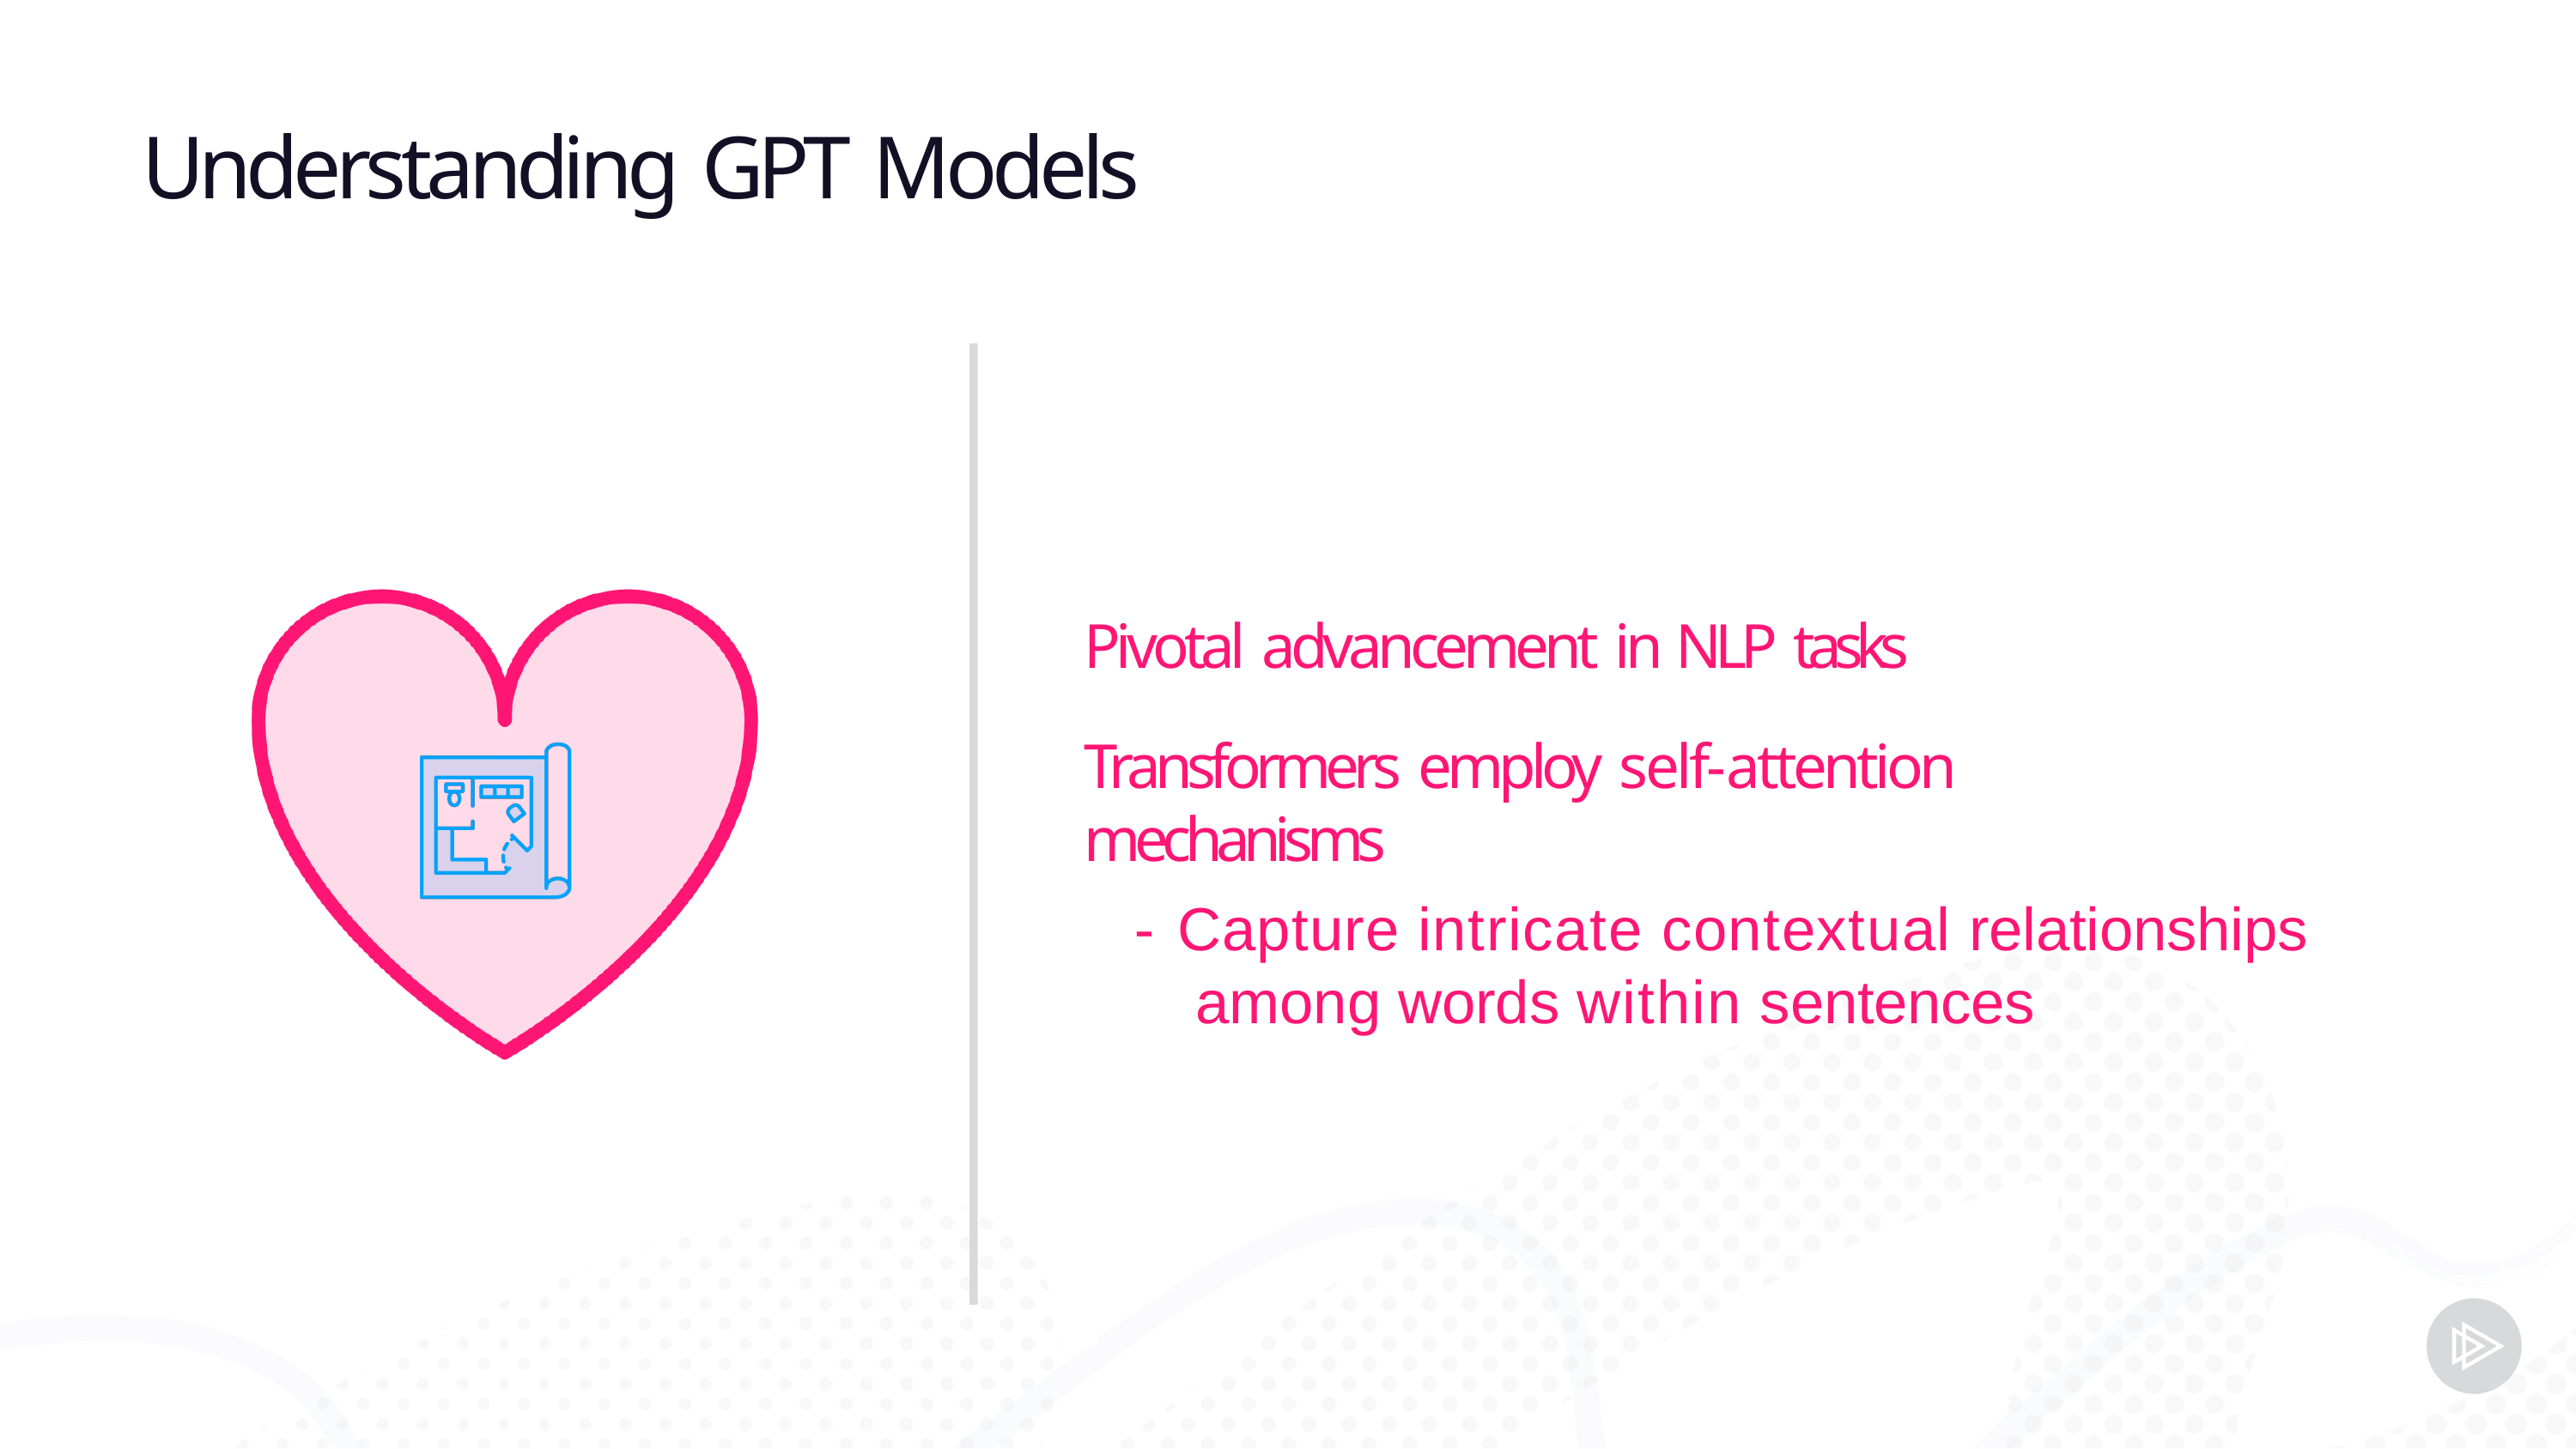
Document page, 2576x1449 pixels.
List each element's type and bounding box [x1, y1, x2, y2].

text_box [0, 0, 2576, 1449]
text_box [135, 454, 875, 1194]
